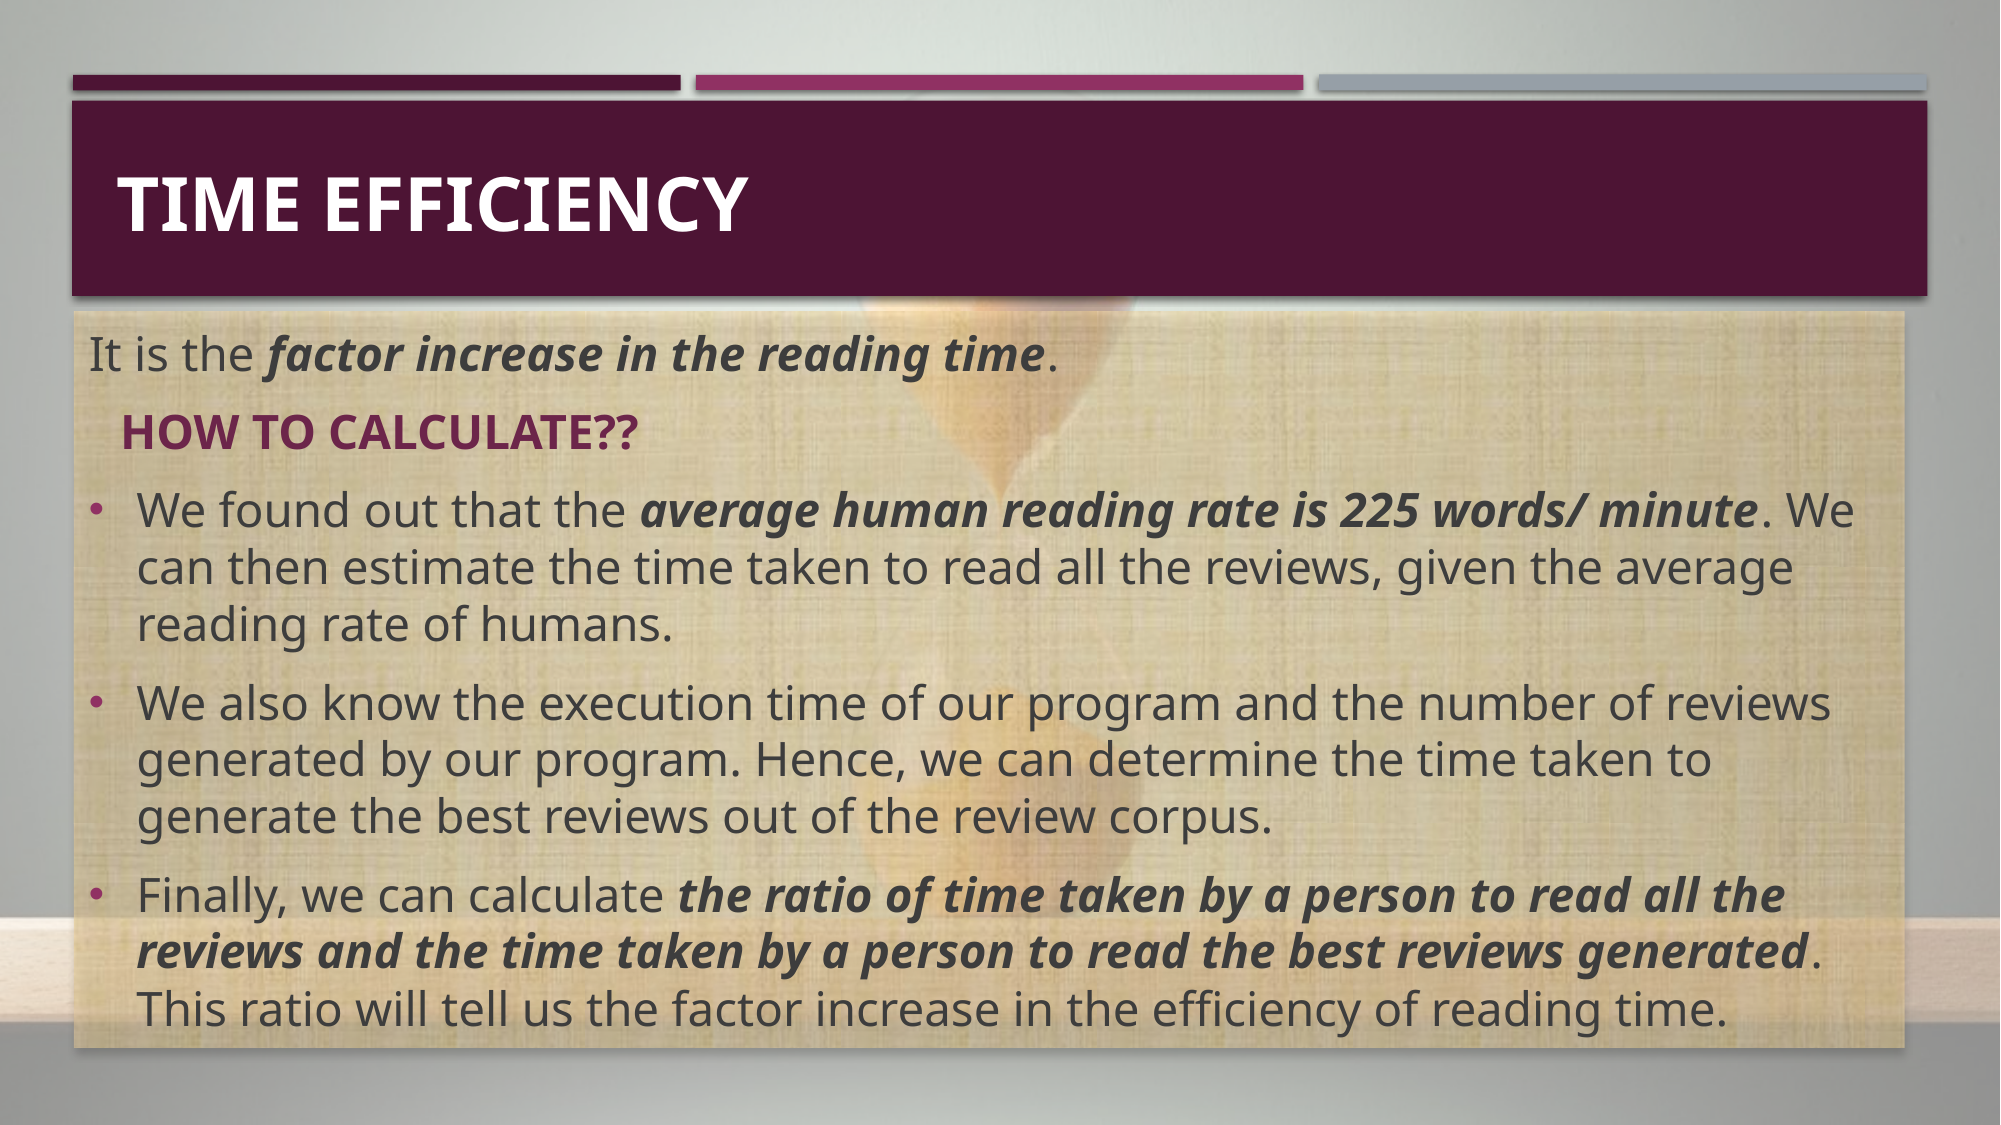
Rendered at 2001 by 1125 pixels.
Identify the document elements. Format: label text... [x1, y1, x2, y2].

title Time efficiency [101, 115, 1905, 254]
list It is the factor increase in the reading time. HOW TO CALCULATE?? We found out that the average human reading rate is 225 words/ minute. We can then estimate the time taken to read all the reviews, given the average reading rate of humans. We also know the execution time of our program and the number of reviews generated by our program. Hence, we can determine the time taken to generate the best reviews out of the review corpus. Finally, we can calculate the ratio of time taken by a person to read all the reviews and the time taken by a person to read the best reviews generated. This ratio will tell us the factor increase in the efficiency of reading time. [73, 311, 1905, 1048]
